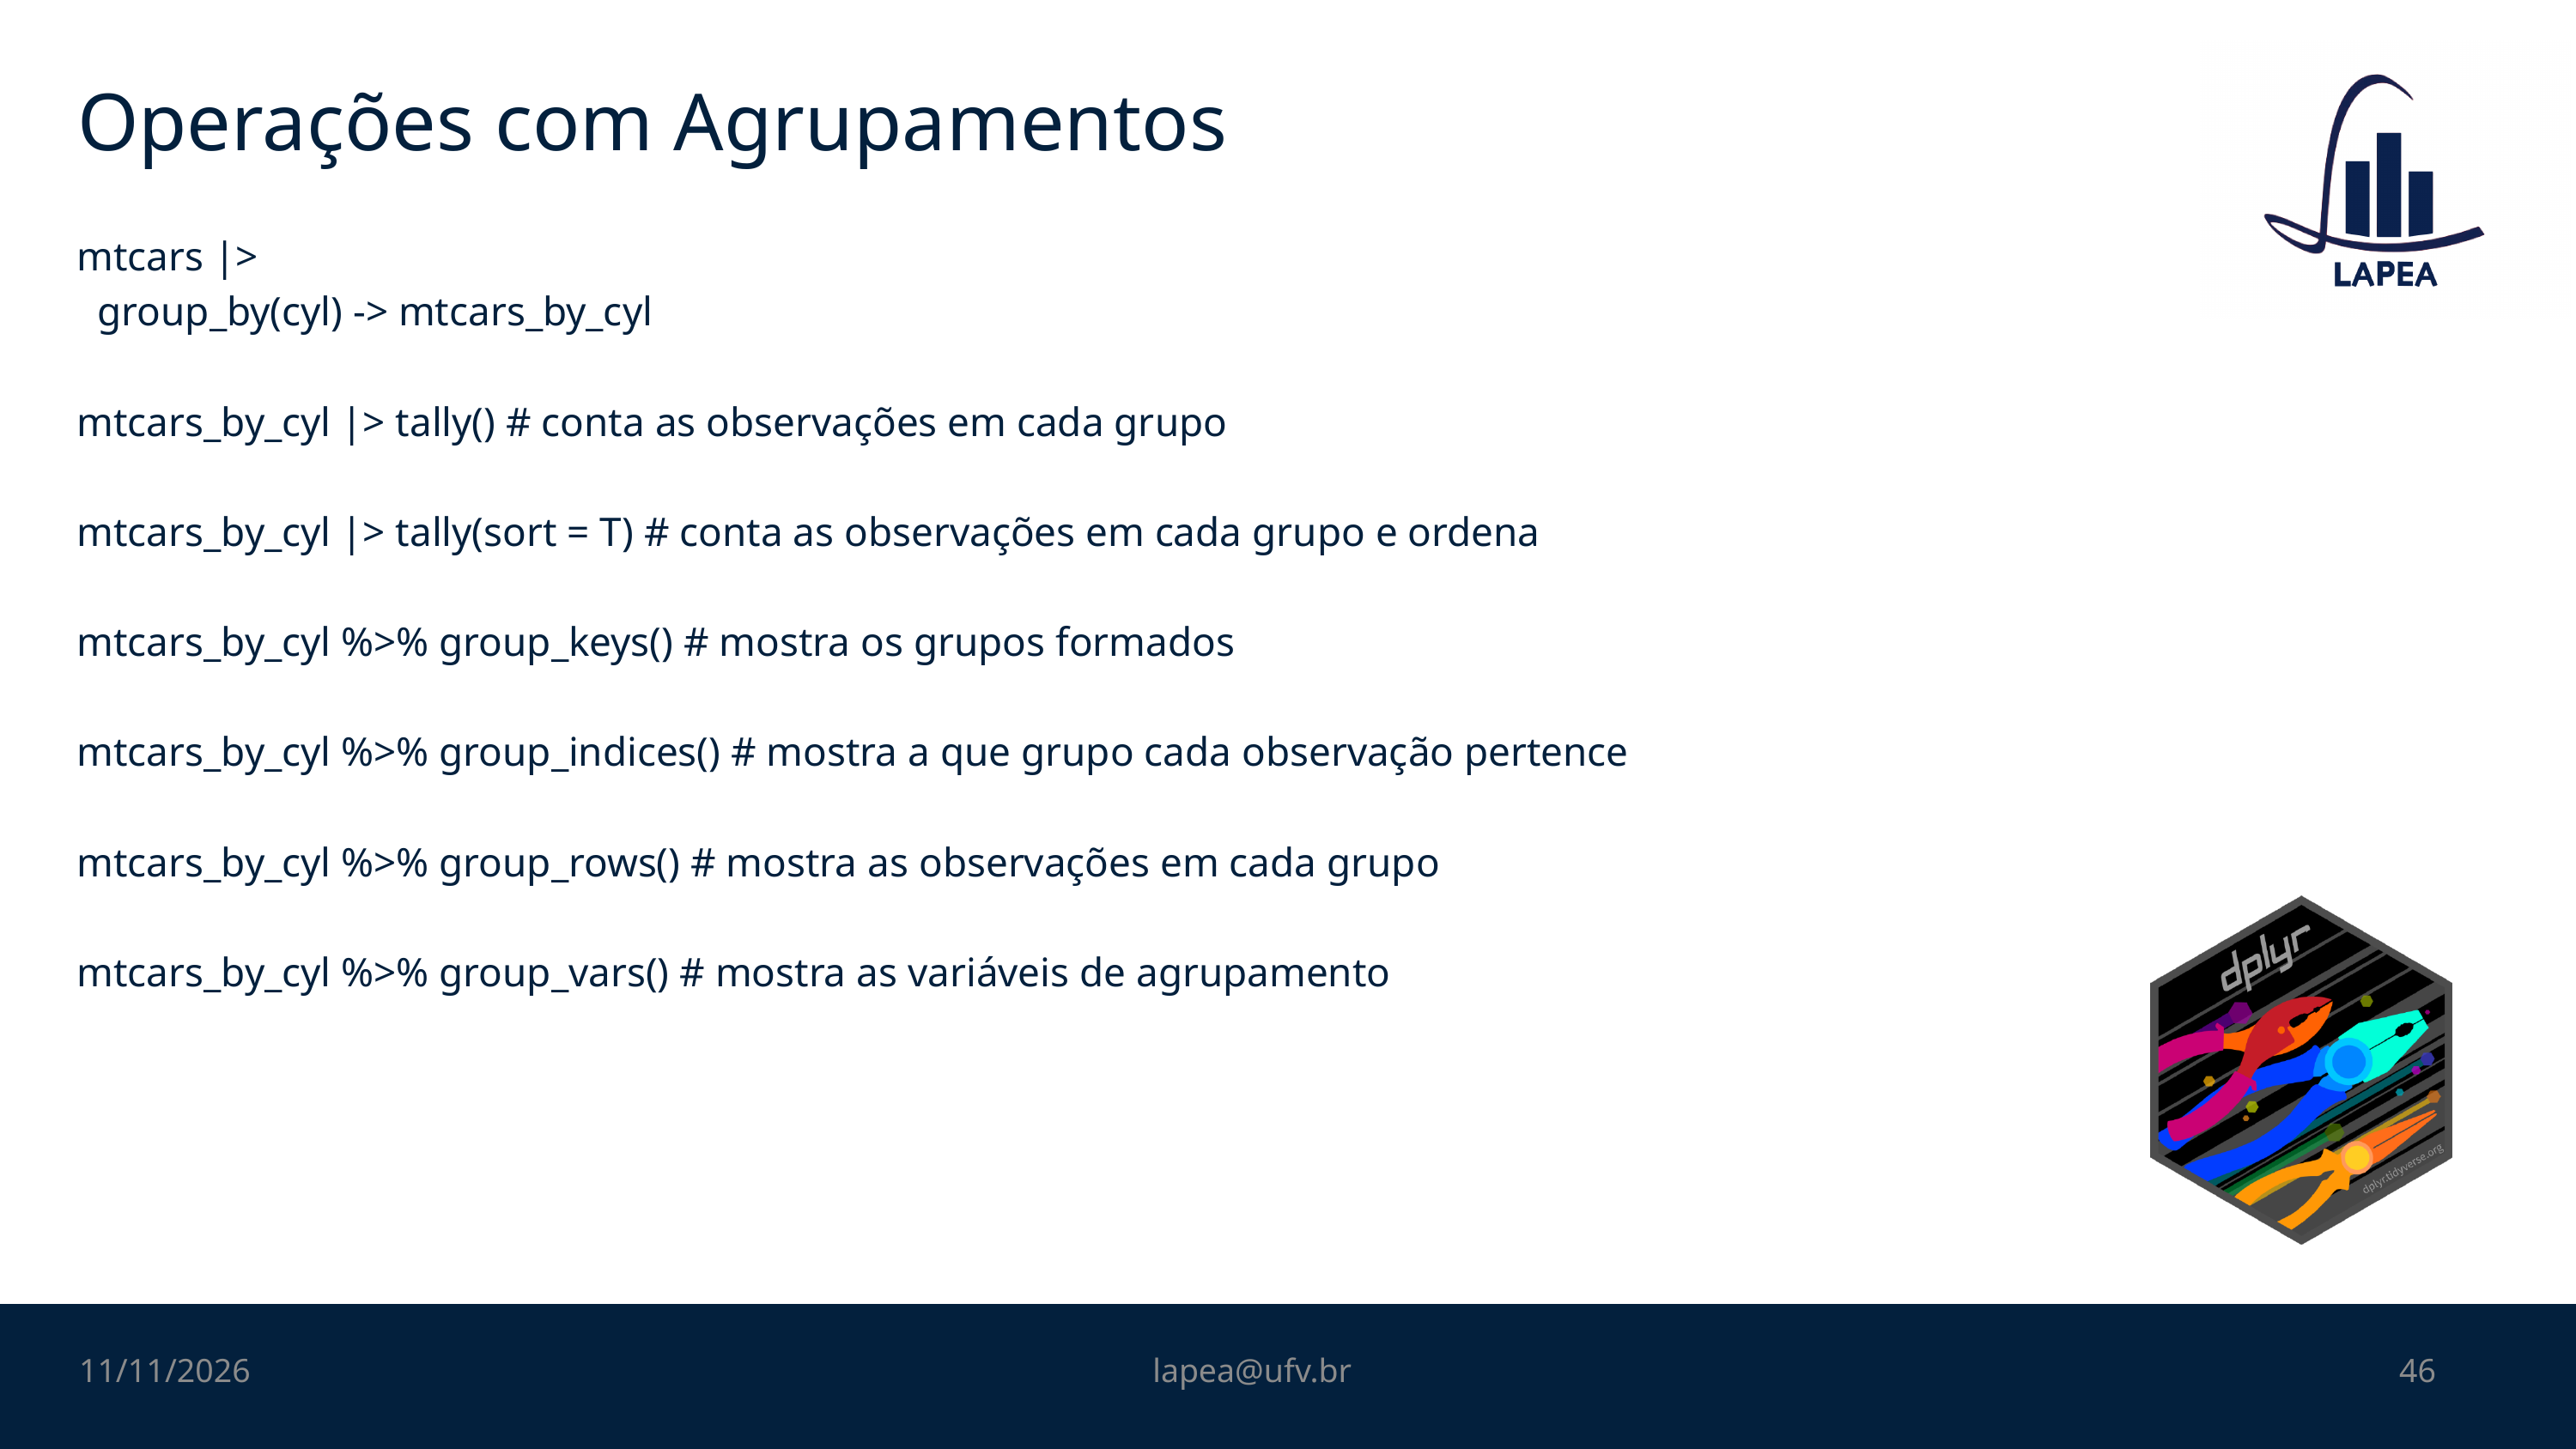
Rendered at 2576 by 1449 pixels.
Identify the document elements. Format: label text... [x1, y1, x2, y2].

title Operações com Agrupamentos [64, 39, 2190, 200]
slide_number 46 [2148, 1346, 2450, 1398]
picture [2150, 895, 2453, 1245]
list mtcars |> group_by(cyl) -> mtcars_by_cyl mtcars_by_cyl |> tally() # conta as observações em cada grupo mtcars_by_cyl |> tally(sort = T) # conta as observações em cada grupo e ordena mtcars_by_cyl %>% group_keys() # mostra os grupos formados mtcars_by_cyl %>% group_indices() # mostra a que grupo cada observação pertence mtcars_by_cyl %>% group_rows() # mostra as observações em cada grupo mtcars_by_cyl %>% group_vars() # mostra as variáveis de agrupamento [64, 225, 2190, 1279]
footer lapea@ufv.br [410, 1346, 2095, 1398]
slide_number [66, 1346, 368, 1398]
picture [2200, 40, 2571, 318]
